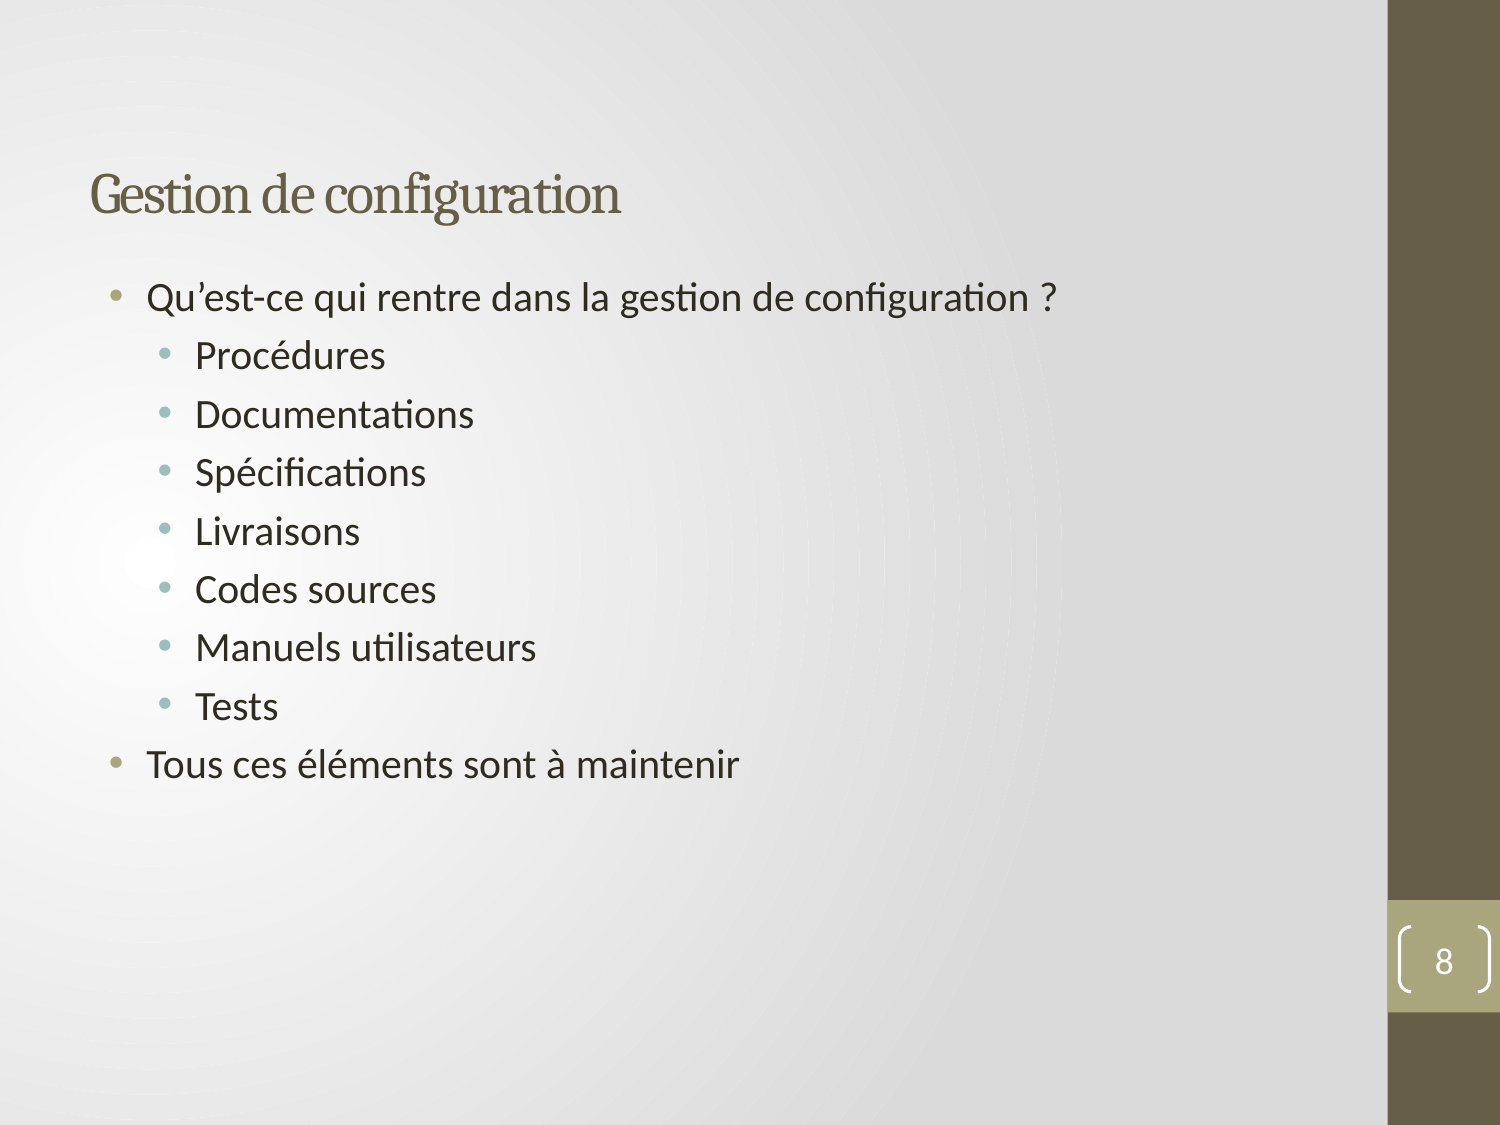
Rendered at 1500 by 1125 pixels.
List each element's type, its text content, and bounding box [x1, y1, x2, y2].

list Qu’est-ce qui rentre dans la gestion de configuration ? Procédures Documentations Spécifications Livraisons Codes sources Manuels utilisateurs Tests Tous ces éléments sont à maintenir [75, 262, 1325, 1050]
slide_number 8 [1397, 925, 1492, 994]
title Gestion de configuration [75, 45, 1325, 233]
